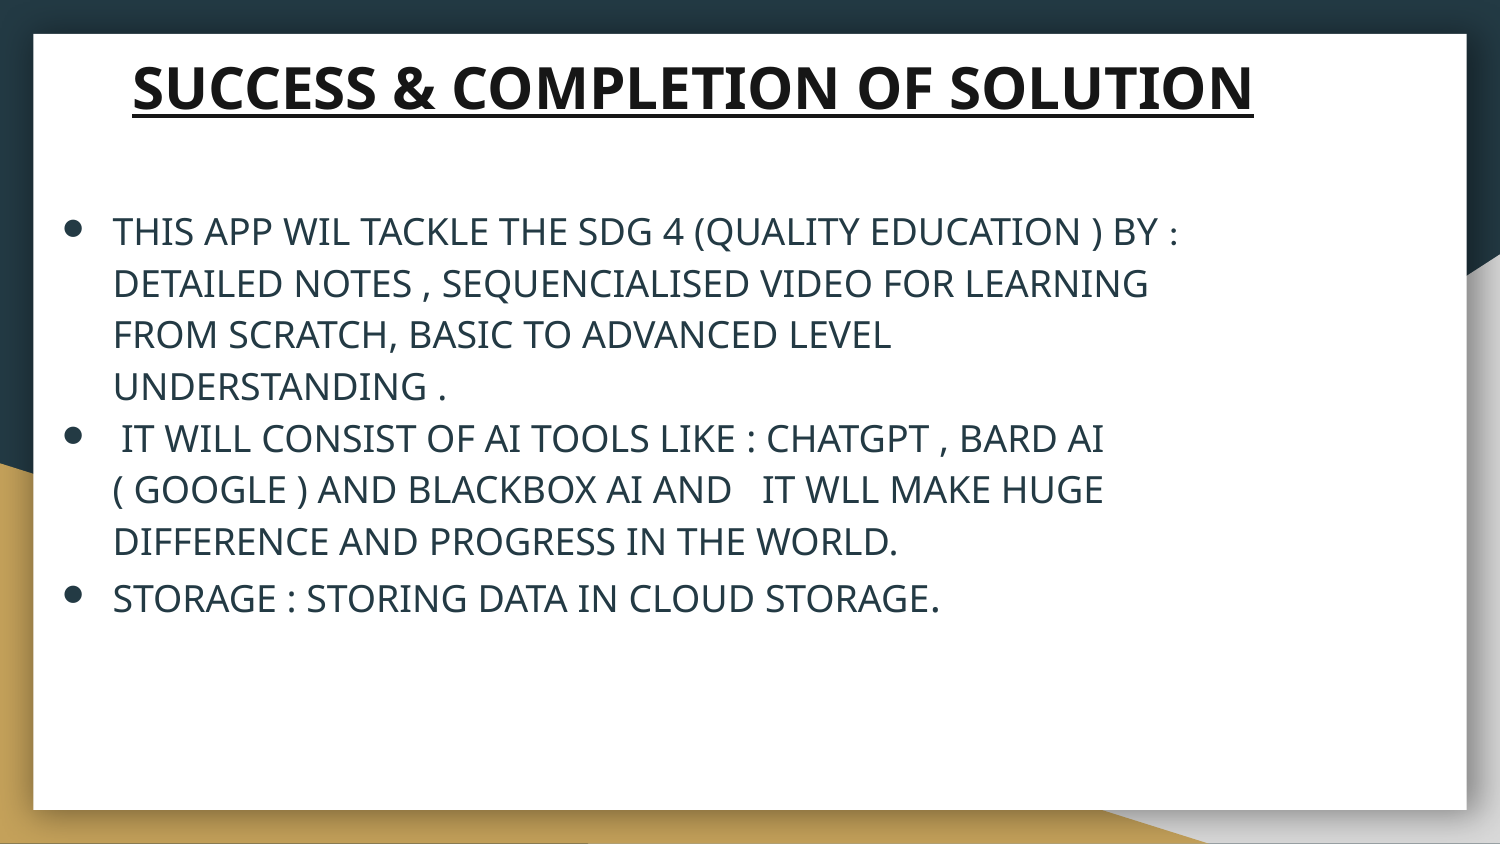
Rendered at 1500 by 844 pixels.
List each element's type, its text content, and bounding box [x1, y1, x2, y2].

title SUCCESS & COMPLETION OF SOLUTION [117, 36, 1349, 193]
list THIS APP WIL TACKLE THE SDG 4 (QUALITY EDUCATION ) BY : DETAILED NOTES , SEQUENCIALISED VIDEO FOR LEARNING FROM SCRATCH, BASIC TO ADVANCED LEVEL UNDERSTANDING . IT WILL CONSIST OF AI TOOLS LIKE : CHATGPT , BARD AI ( GOOGLE ) AND BLACKBOX AI AND IT WLL MAKE HUGE DIFFERENCE AND PROGRESS IN THE WORLD. STORAGE : STORING DATA IN CLOUD STORAGE. [22, 186, 1219, 660]
